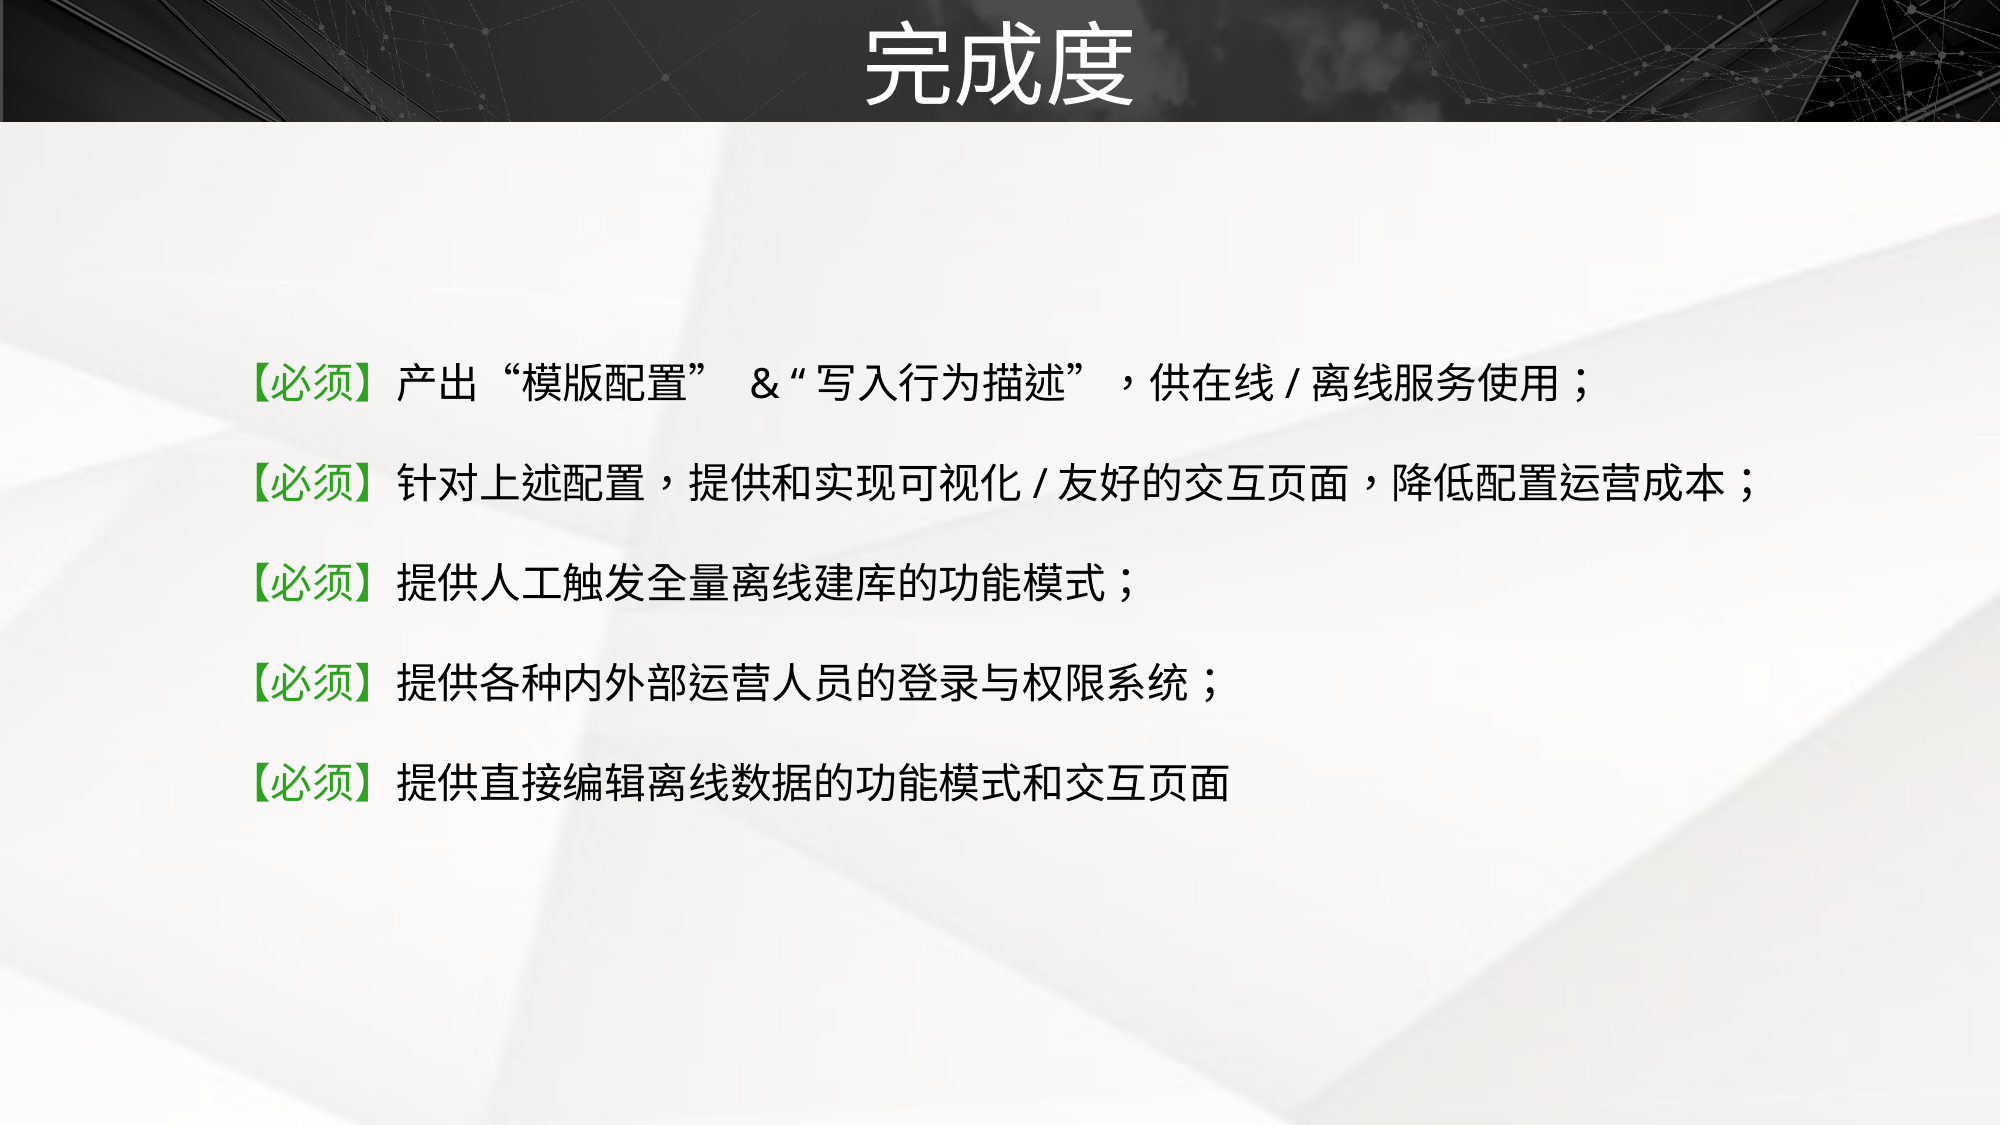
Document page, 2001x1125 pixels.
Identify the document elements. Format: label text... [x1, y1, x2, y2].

text_box 【必须】产出“模版配置” & “写入行为描述”，供在线/离线服务使用； 【必须】针对上述配置，提供和实现可视化/友好的交互页面，降低配置运营成本； 【必须】提供人工触发全量离线建库的功能模式； 【必须】提供各种内外部运营人员的登录与权限系统； 【必须】提供直接编辑离线数据的功能模式和交互页面 [214, 299, 1786, 815]
picture [0, 0, 2001, 1125]
